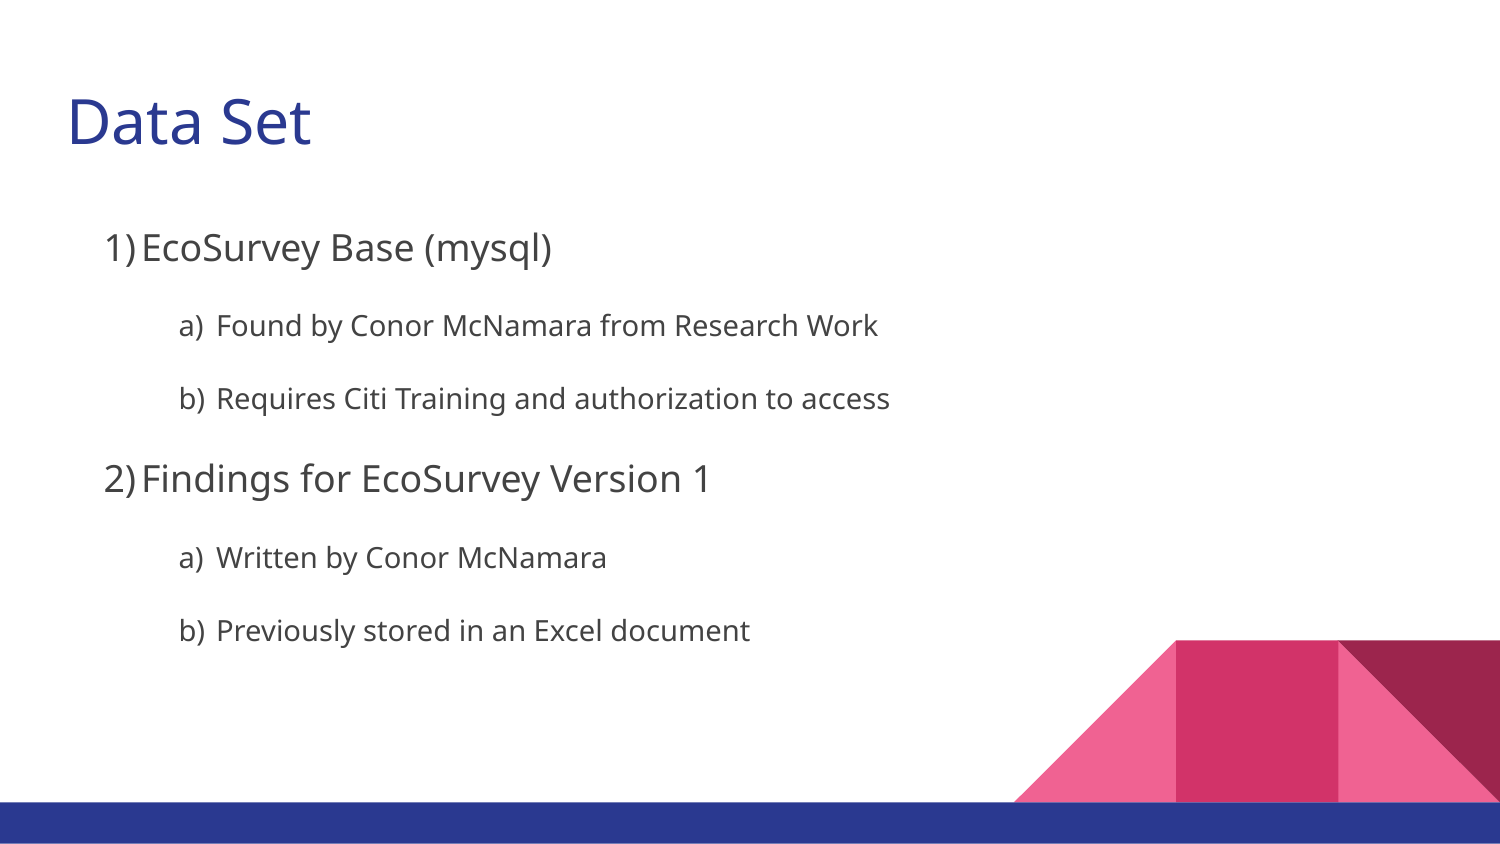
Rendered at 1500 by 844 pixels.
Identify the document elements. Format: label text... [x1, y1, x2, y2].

list EcoSurvey Base (mysql) Found by Conor McNamara from Research Work Requires Citi Training and authorization to access Findings for EcoSurvey Version 1 Written by Conor McNamara Previously stored in an Excel document [51, 201, 1449, 750]
title Data Set [51, 67, 1449, 167]
